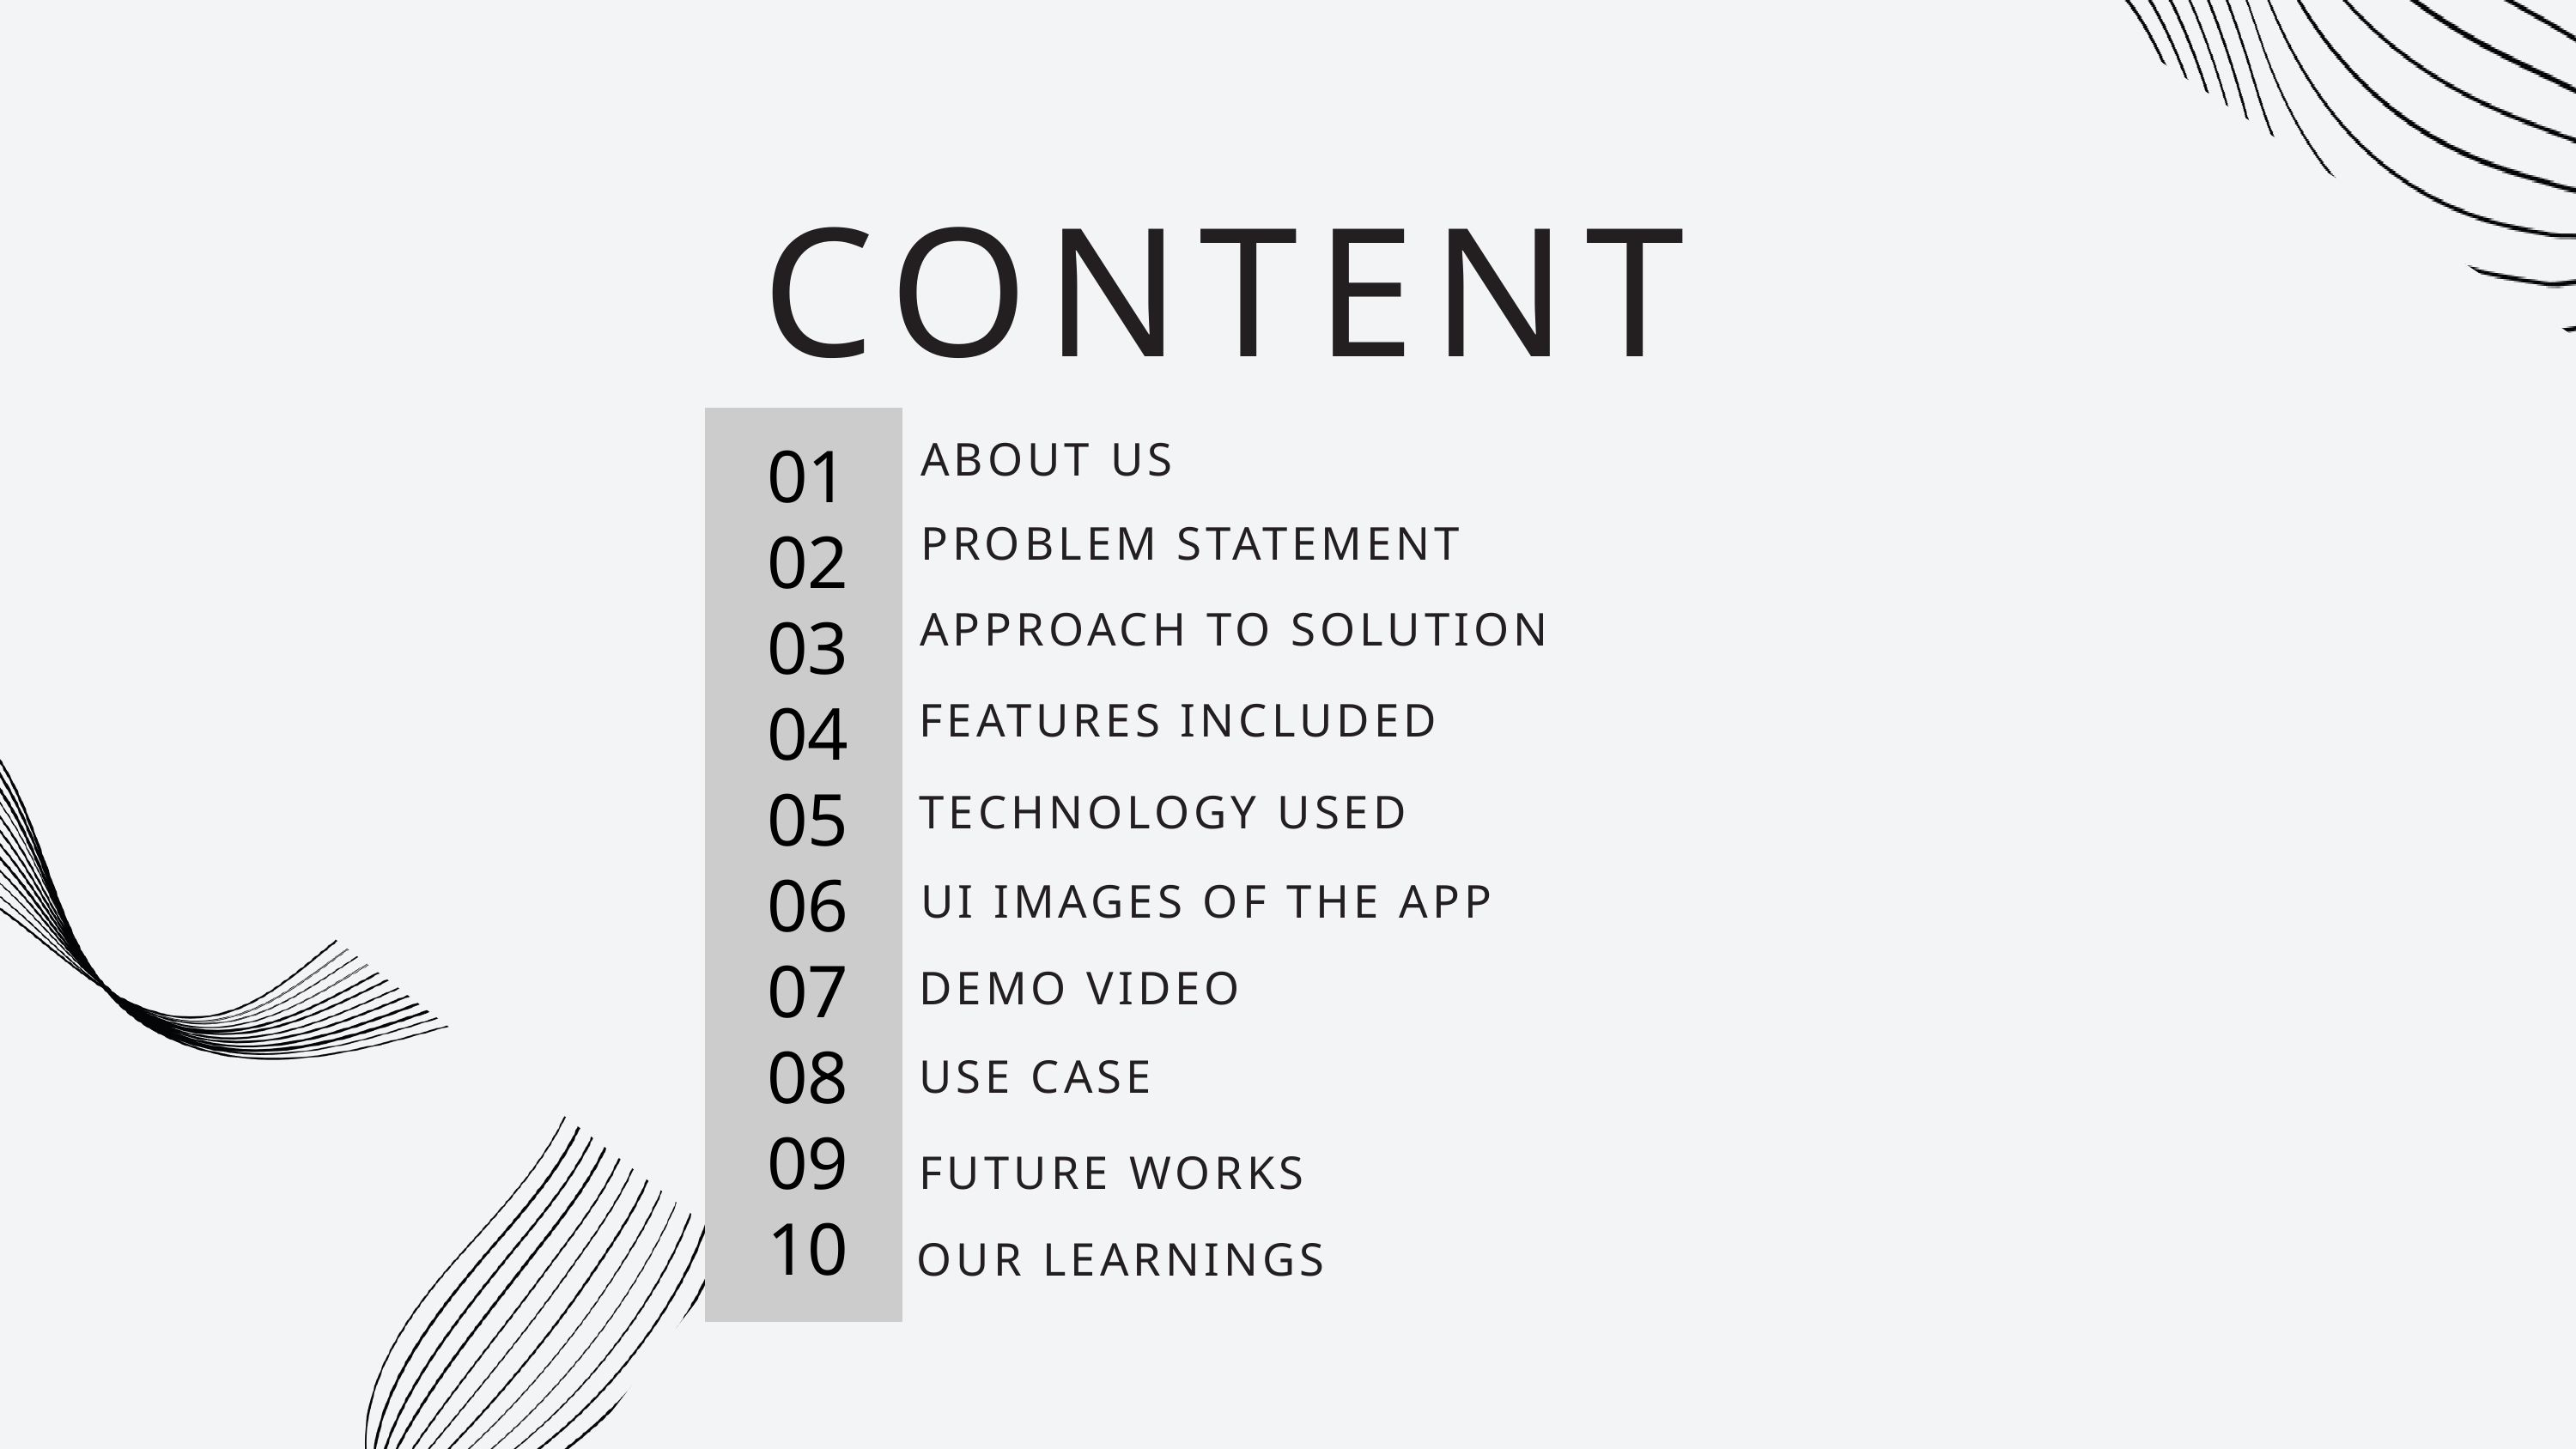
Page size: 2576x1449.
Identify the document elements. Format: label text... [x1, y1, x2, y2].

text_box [903, 422, 2576, 1290]
text_box [0, 680, 700, 1449]
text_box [704, 407, 902, 1322]
text_box [2068, 0, 2576, 338]
text_box CONTENT [702, 146, 1747, 393]
